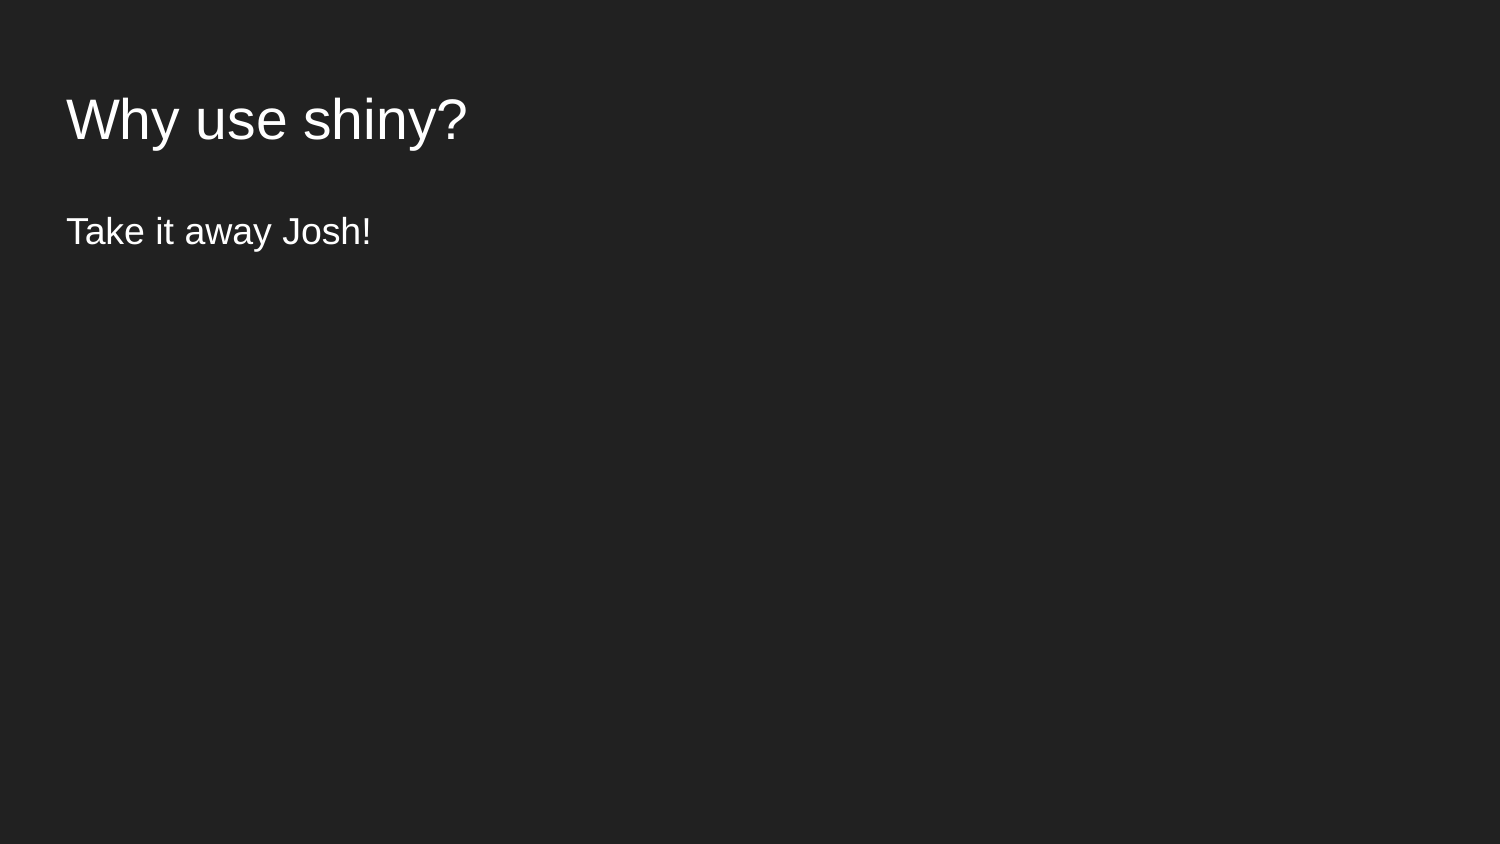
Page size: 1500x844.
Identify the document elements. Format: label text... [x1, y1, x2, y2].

title Why use shiny? [51, 72, 1449, 167]
list Take it away Josh! [51, 189, 1449, 750]
